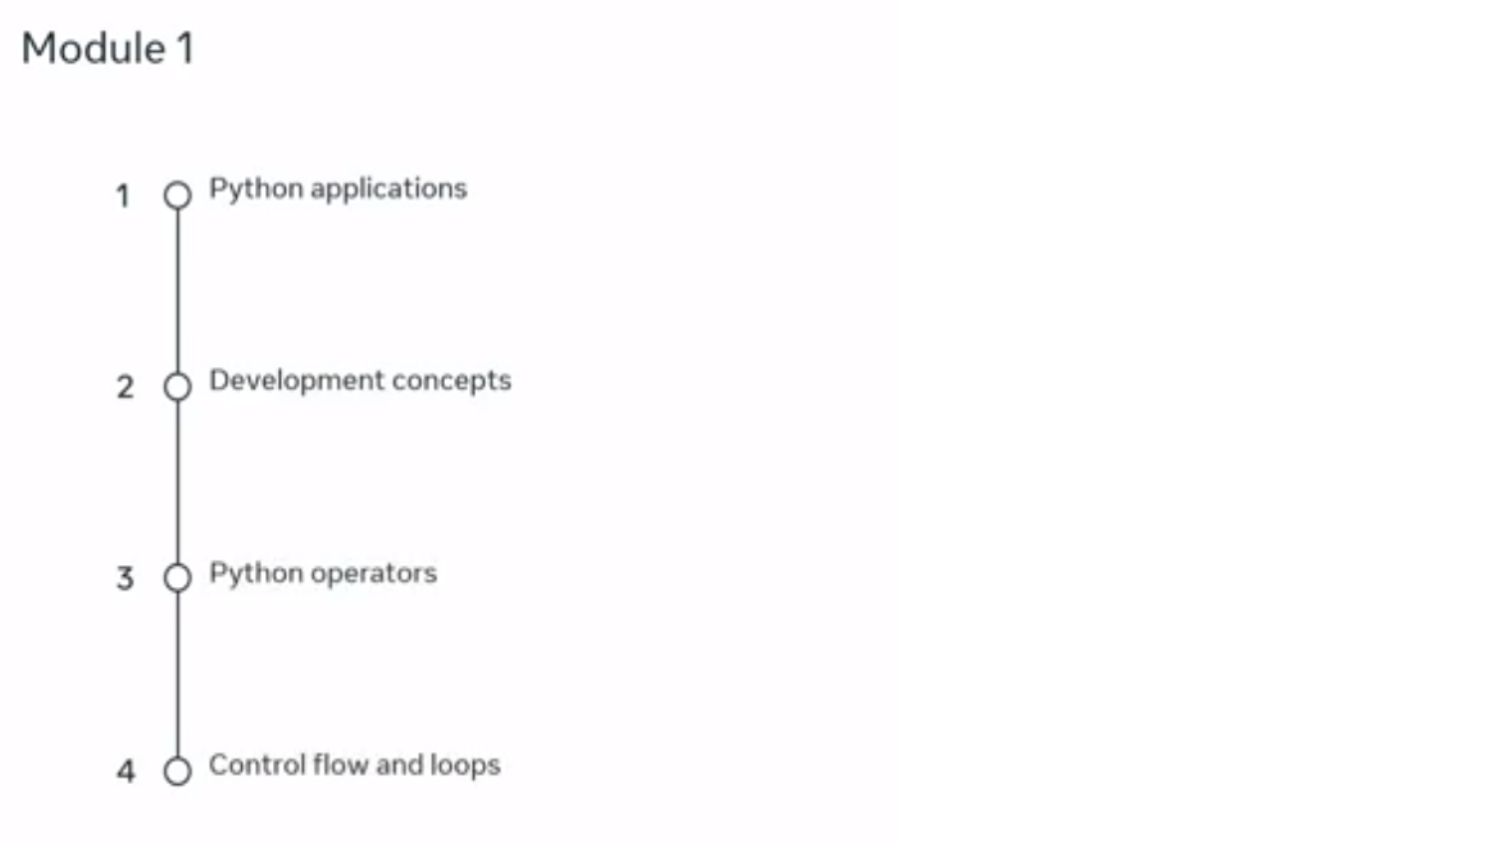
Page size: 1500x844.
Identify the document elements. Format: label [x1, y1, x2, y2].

picture [0, 0, 900, 844]
